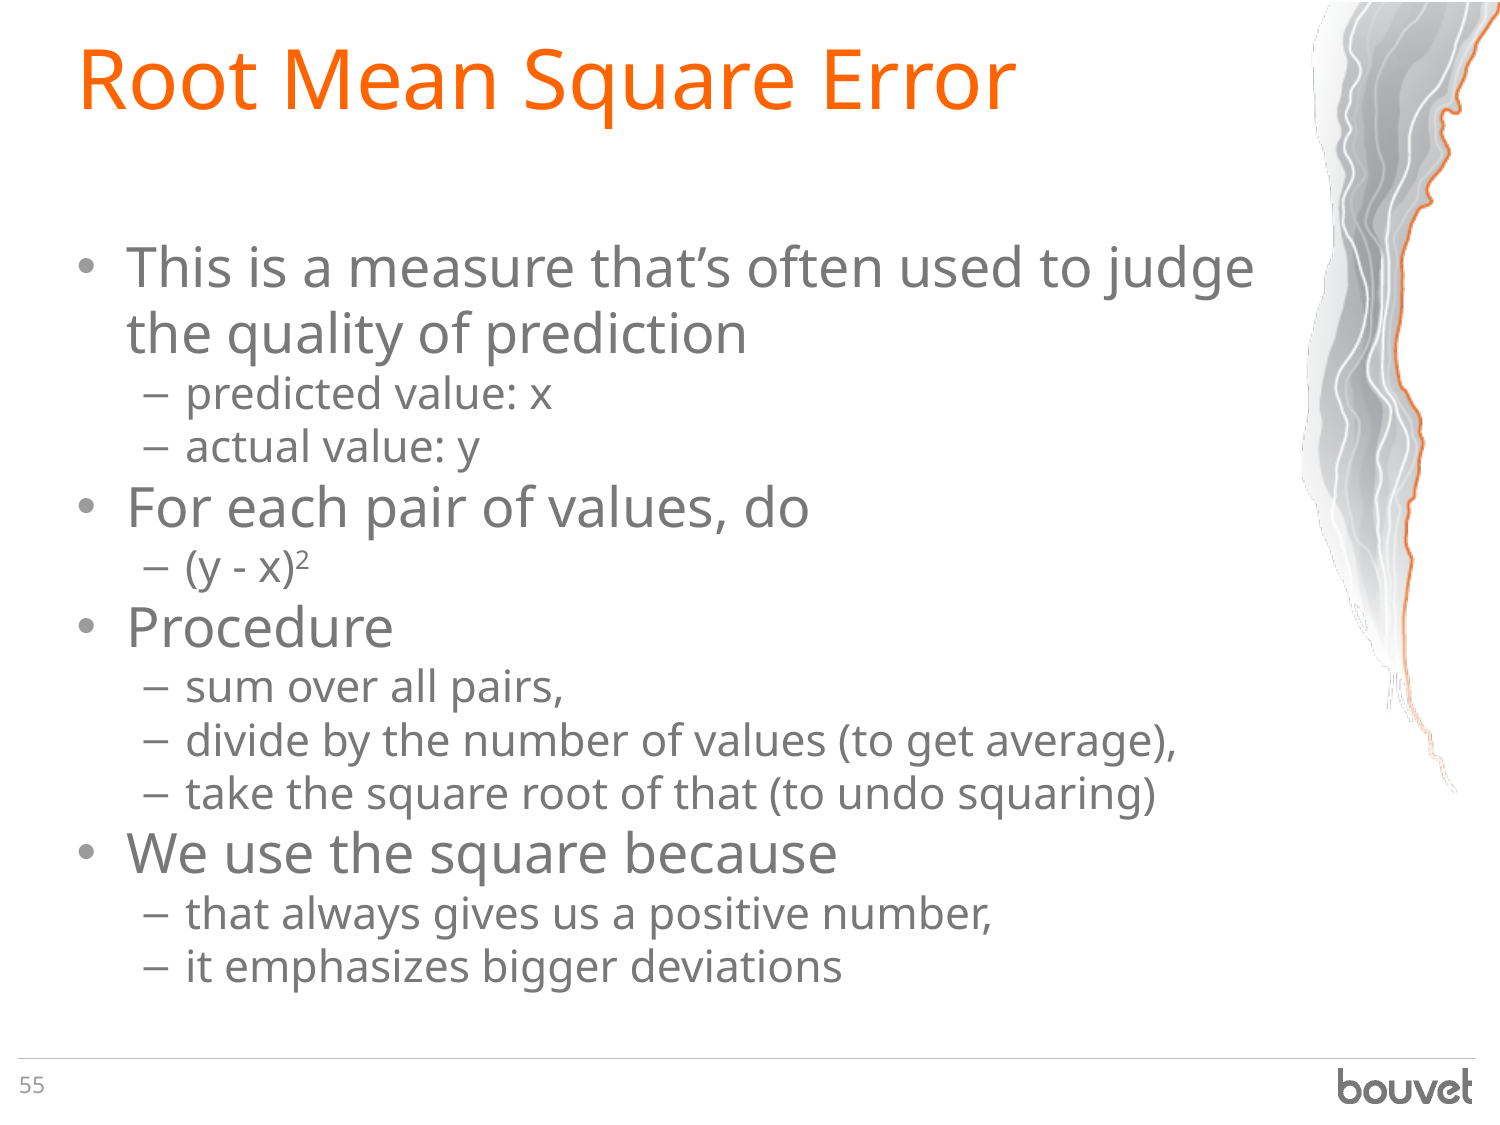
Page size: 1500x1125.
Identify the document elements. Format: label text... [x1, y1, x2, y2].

picture [1338, 1068, 1472, 1104]
list This is a measure that’s often used to judge the quality of prediction predicted value: x actual value: y For each pair of values, do (y - x)2 Procedure sum over all pairs, divide by the number of values (to get average), take the square root of that (to undo squaring) We use the square because that always gives us a positive number, it emphasizes bigger deviations [76, 231, 1258, 1004]
picture [1257, 2, 1500, 889]
slide_number 55 [18, 1070, 137, 1101]
title Root Mean Square Error [76, 42, 1306, 220]
